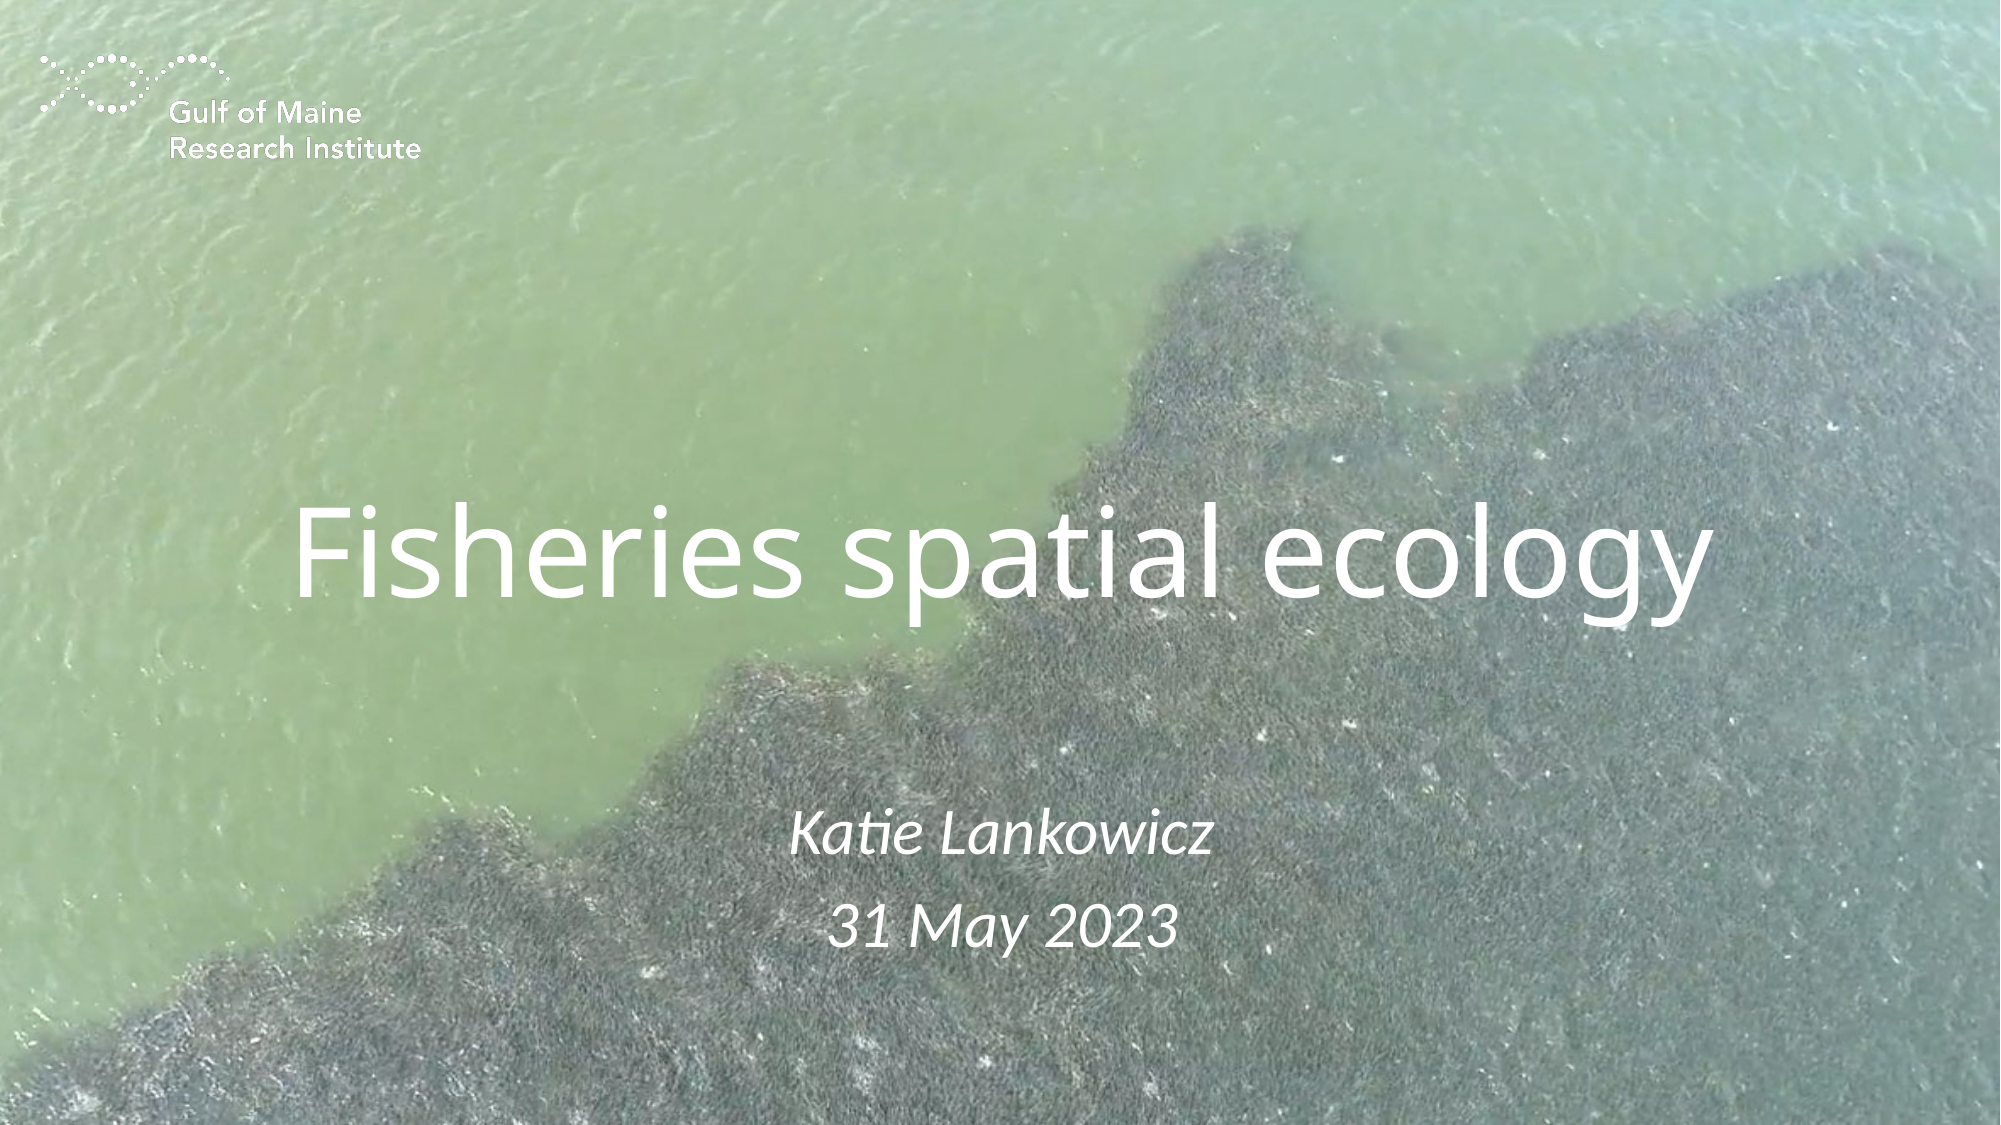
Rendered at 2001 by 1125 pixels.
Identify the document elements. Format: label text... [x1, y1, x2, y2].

text_box Katie Lankowicz 31 May 2023 [337, 789, 1666, 965]
text_box Fisheries spatial ecology [183, 302, 1820, 813]
picture [38, 52, 422, 160]
